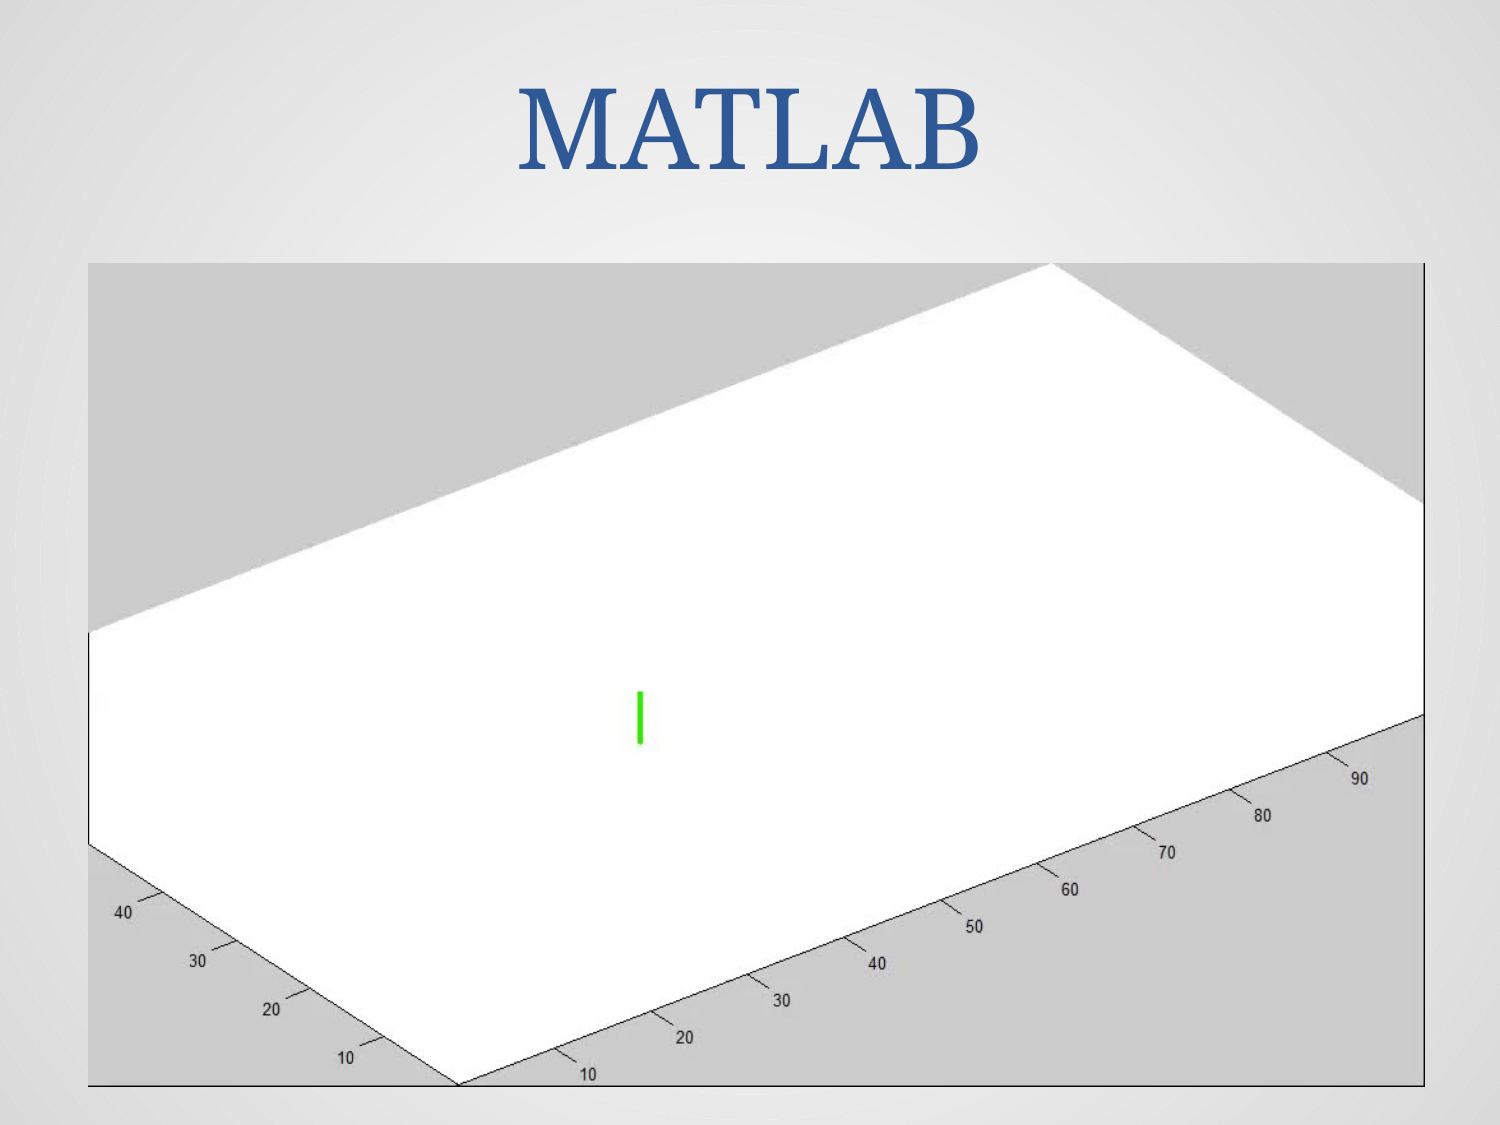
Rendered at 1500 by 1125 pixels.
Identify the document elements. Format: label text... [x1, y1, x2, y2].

title MATLAB [75, 0, 1425, 263]
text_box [87, 262, 1426, 1088]
